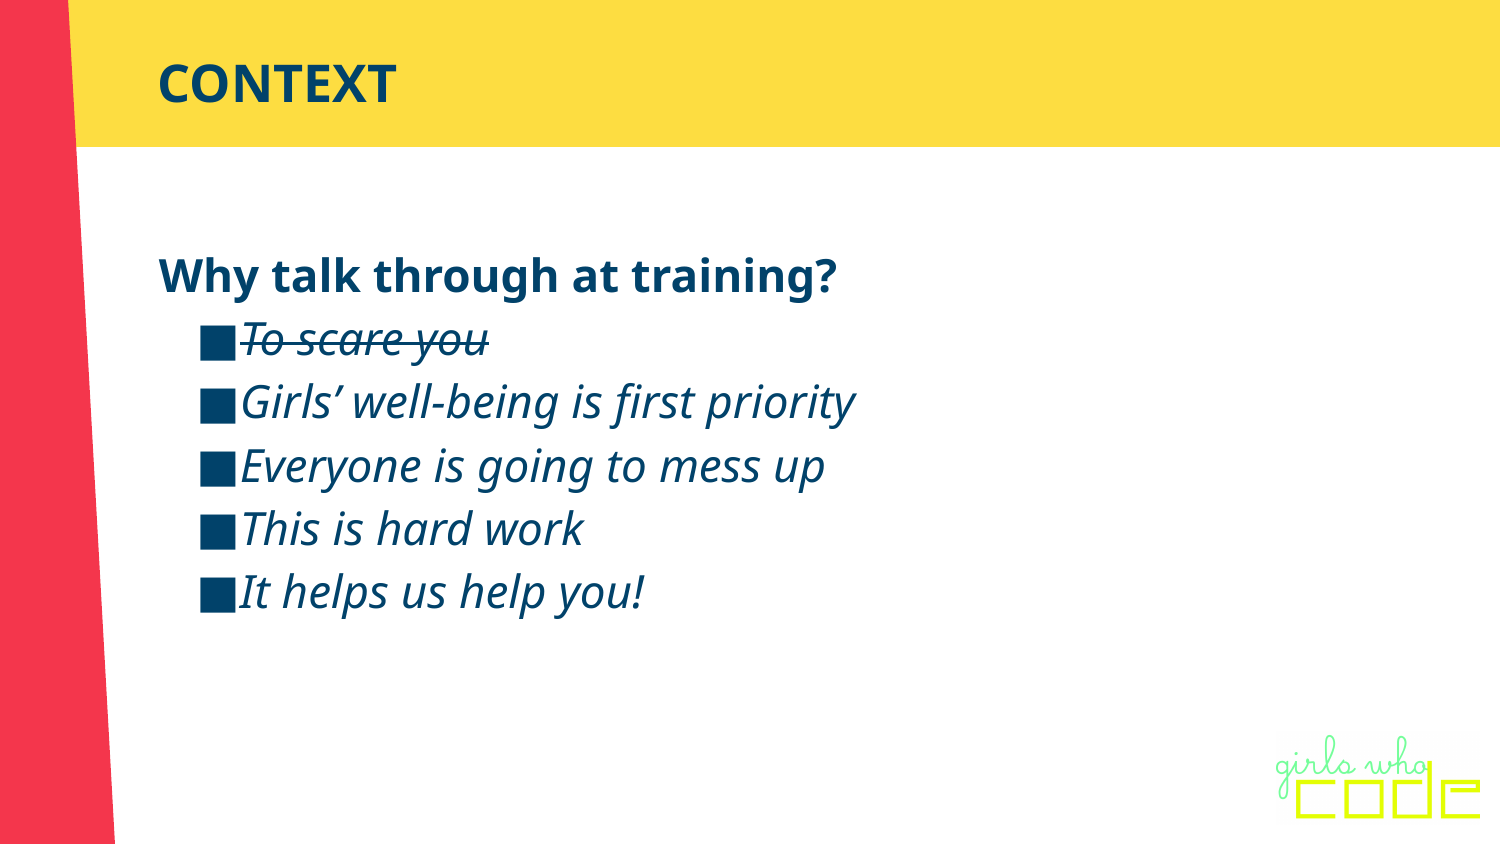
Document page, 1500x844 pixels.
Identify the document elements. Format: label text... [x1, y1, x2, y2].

title CONTEXT [142, 35, 1449, 130]
list Why talk through at training? To scare you Girls’ well-being is first priority Everyone is going to mess up This is hard work It helps us help you! [144, 168, 1451, 729]
picture [1276, 731, 1480, 825]
